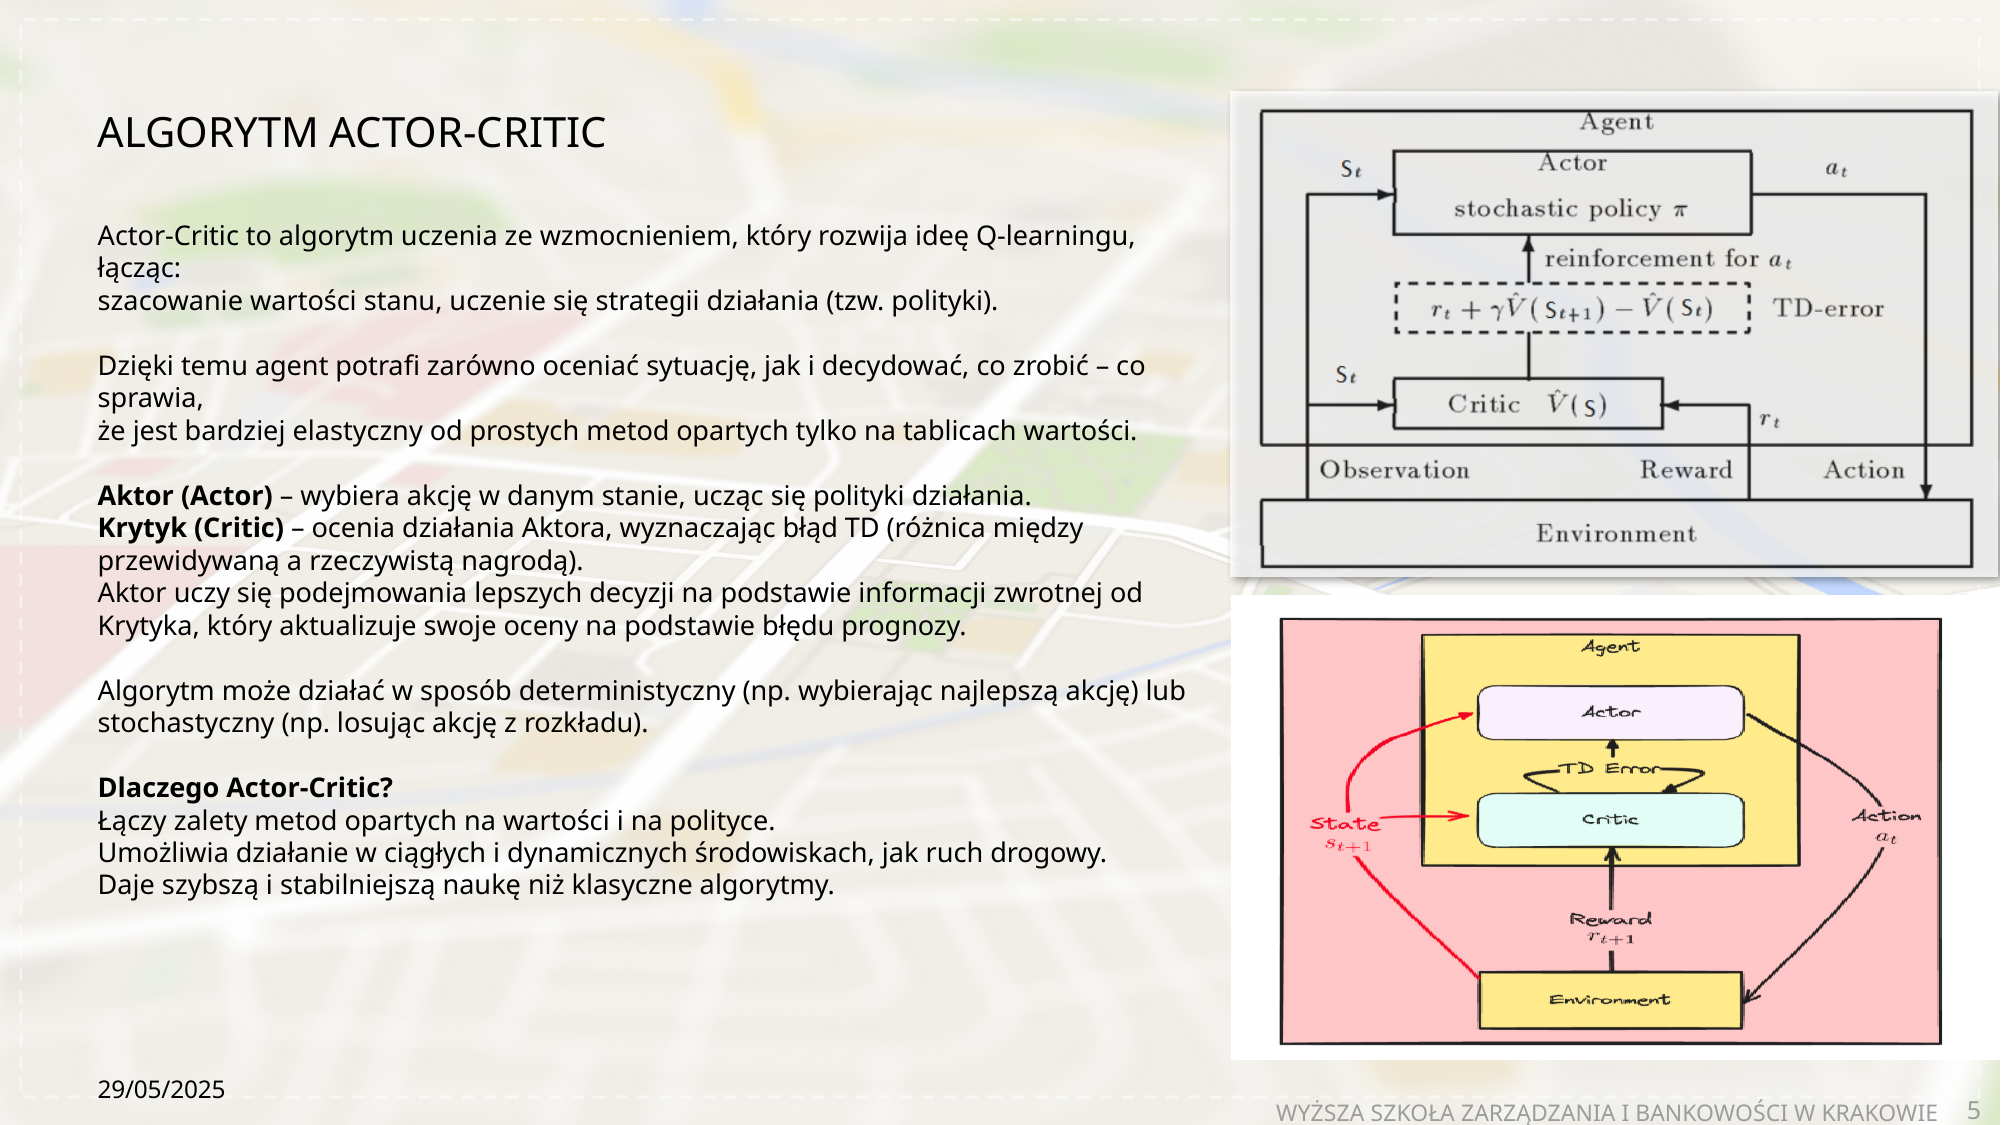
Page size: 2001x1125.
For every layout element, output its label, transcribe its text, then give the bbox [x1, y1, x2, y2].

text_box ALGORYTM ACTOR-CRITIC [82, 73, 1843, 164]
picture [1230, 595, 2000, 1060]
text_box Actor-Critic to algorytm uczenia ze wzmocnieniem, który rozwija ideę Q-learningu, łącząc: szacowanie wartości stanu, uczenie się strategii działania (tzw. polityki). Dzięki temu agent potrafi zarówno oceniać sytuację, jak i decydować, co zrobić – co sprawia, że jest bardziej elastyczny od prostych metod opartych tylko na tablicach wartości. Aktor (Actor) – wybiera akcję w danym stanie, ucząc się polityki działania. Krytyk (Critic) – ocenia działania Aktora, wyznaczając błąd TD (różnica między przewidywaną a rzeczywistą nagrodą). Aktor uczy się podejmowania lepszych decyzji na podstawie informacji zwrotnej od Krytyka, który aktualizuje swoje oceny na podstawie błędu prognozy. Algorytm może działać w sposób deterministyczny (np. wybierając najlepszą akcję) lub stochastyczny (np. losując akcję z rozkładu). Dlaczego Actor-Critic? Łączy zalety metod opartych na wartości i na polityce. Umożliwia działanie w ciągłych i dynamicznych środowiskach, jak ruch drogowy. Daje szybszą i stabilniejszą naukę niż klasyczne algorytmy. [82, 211, 1230, 908]
picture [1229, 90, 1999, 577]
text_box [19, 18, 1981, 1099]
footer WYŻSZA SZKOŁA ZARZĄDZANIA I BANKOWOŚCI W KRAKOWIE [799, 1096, 1546, 1125]
slide_number 5 [1546, 1081, 1997, 1125]
text_box 29/05/2025 [82, 1063, 458, 1114]
